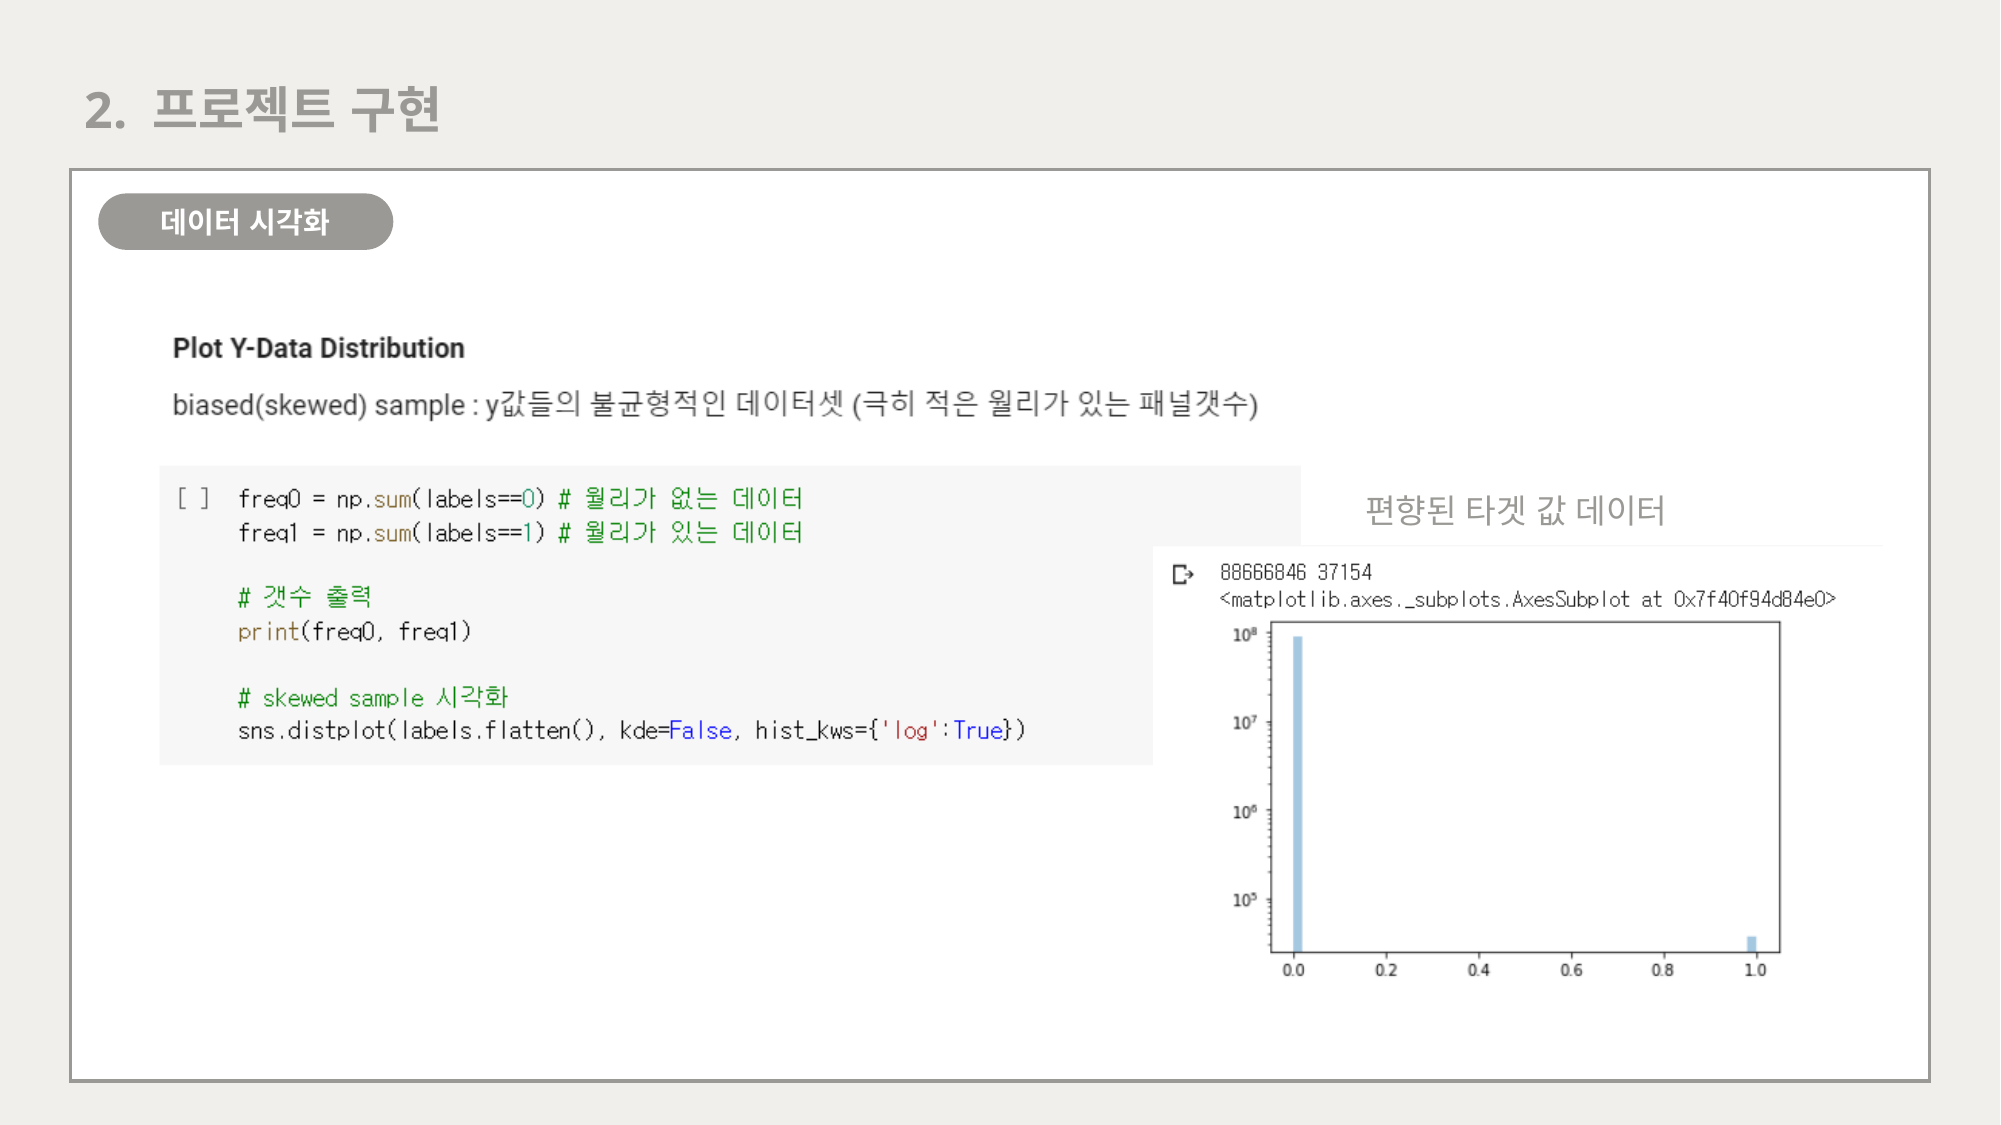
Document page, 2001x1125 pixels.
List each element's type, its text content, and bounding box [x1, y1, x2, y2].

text_box 2. 프로젝트 구현 [70, 41, 1071, 147]
picture [146, 318, 1883, 1000]
text_box 데이터 시각화 [99, 194, 393, 250]
text_box 편향된 타겟 값 데이터 [1350, 462, 1851, 538]
text_box [69, 169, 1931, 1082]
